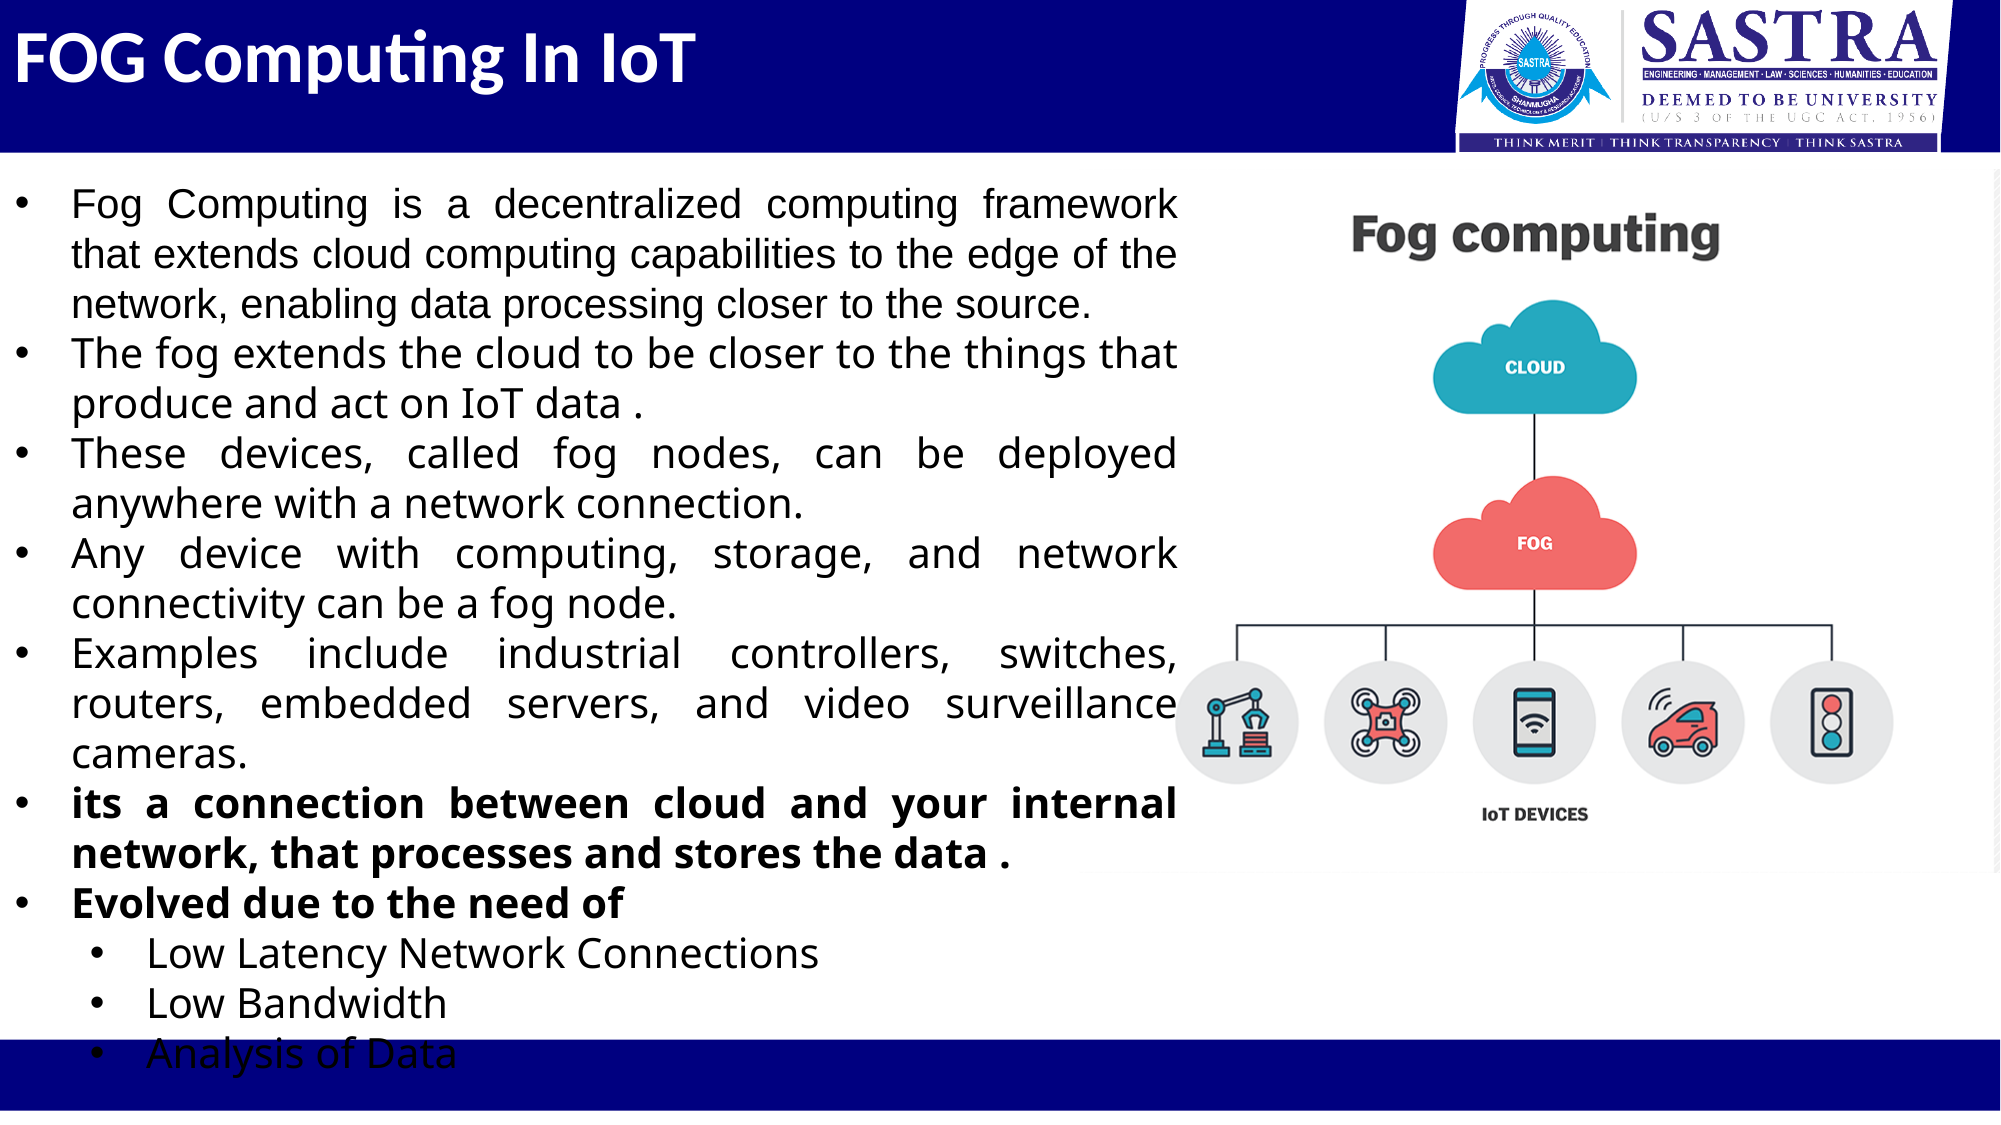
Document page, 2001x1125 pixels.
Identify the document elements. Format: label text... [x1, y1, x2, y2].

picture [1451, 0, 1946, 162]
text_box Fog Computing is a decentralized computing framework that extends cloud computing capabilities to the edge of the network, enabling data processing closer to the source. The fog extends the cloud to be closer to the things that produce and act on IoT data . These devices, called fog nodes, can be deployed anywhere with a network connection. Any device with computing, storage, and network connectivity can be a fog node. Examples include industrial controllers, switches, routers, embedded servers, and video surveillance cameras. its a connection between cloud and your internal network, that processes and stores the data . Evolved due to the need of Low Latency Network Connections Low Bandwidth Analysis of Data [0, 169, 1194, 1125]
text_box FOG Computing In IoT [0, 0, 1485, 105]
picture [1079, 169, 2000, 873]
